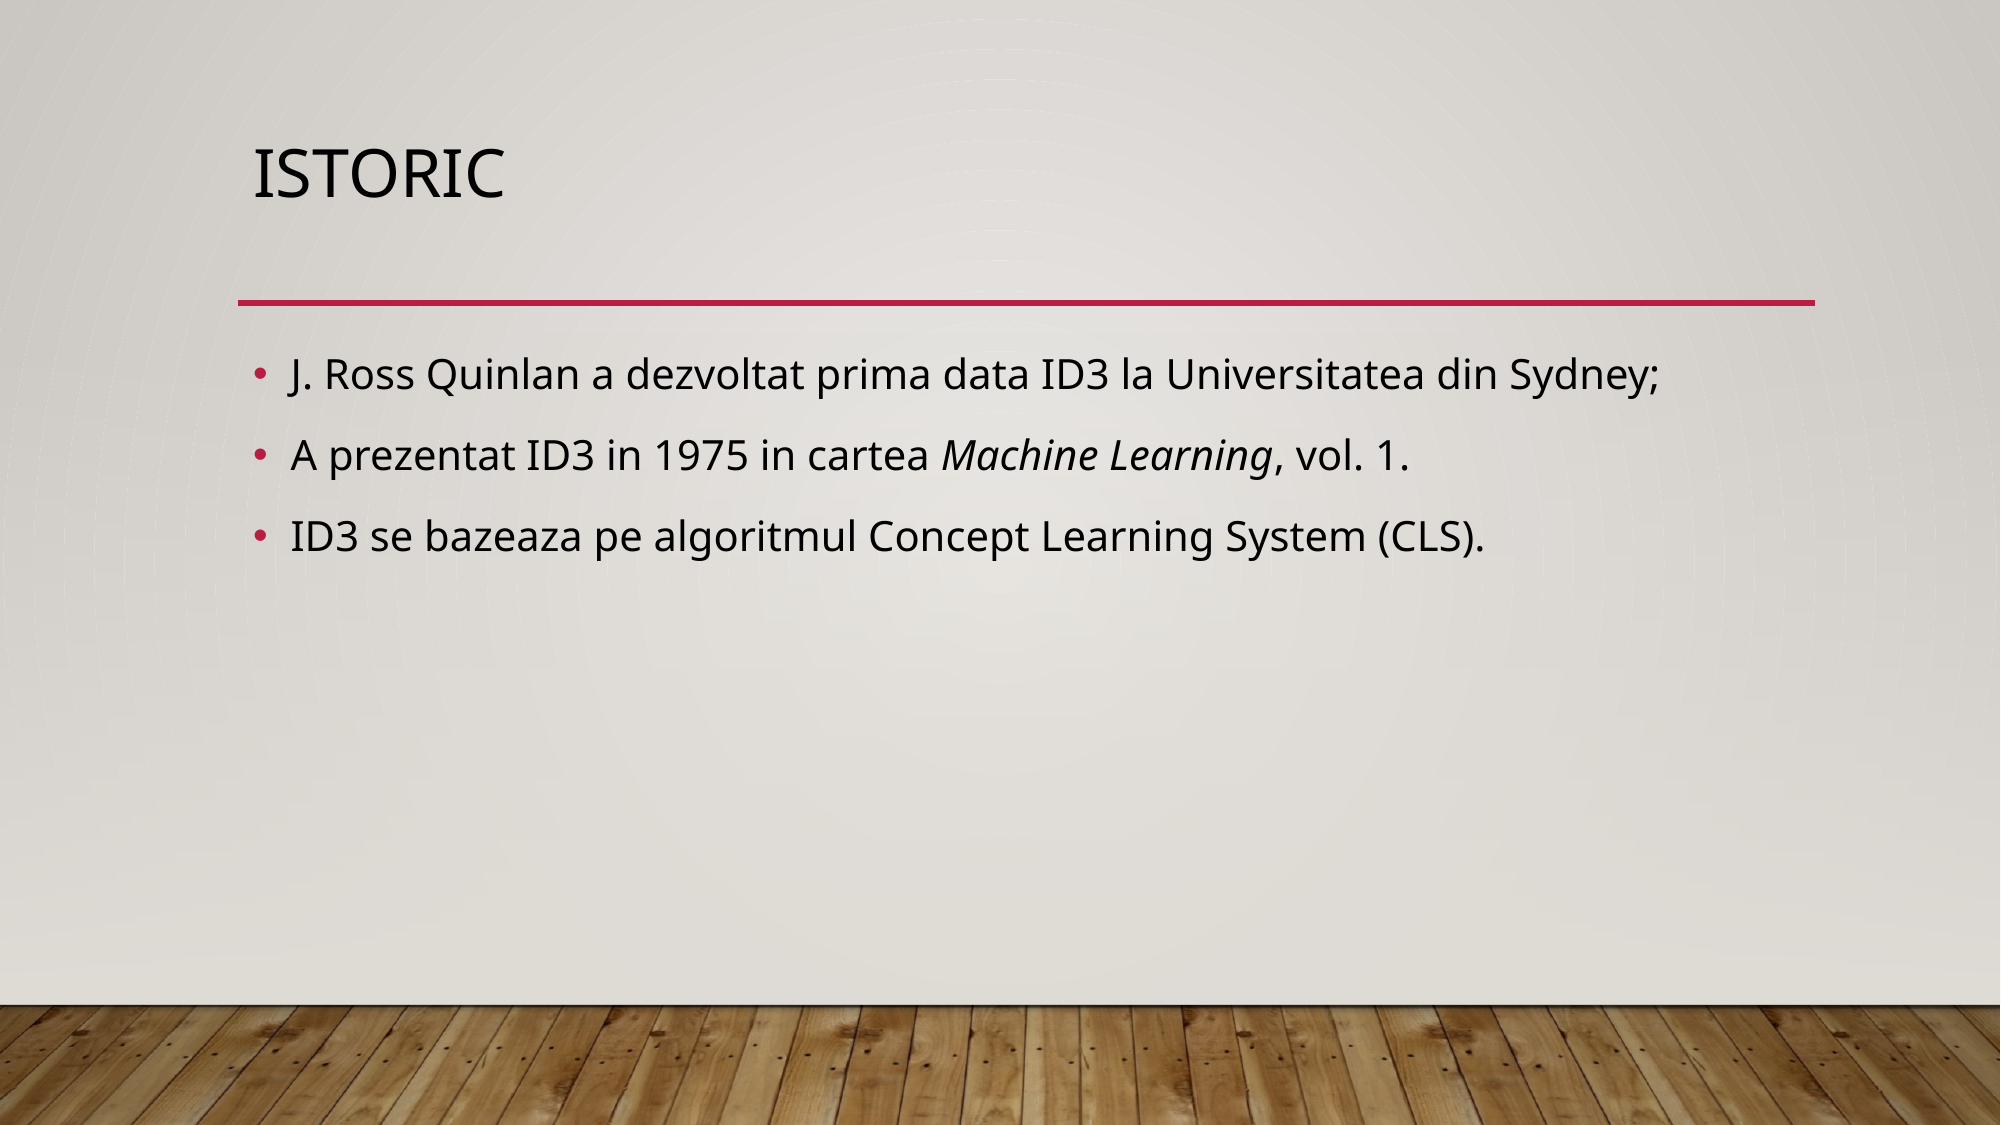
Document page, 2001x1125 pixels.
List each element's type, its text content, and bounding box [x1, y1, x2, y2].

list J. Ross Quinlan a dezvoltat prima data ID3 la Universitatea din Sydney; A prezentat ID3 in 1975 in cartea Machine Learning, vol. 1. ID3 se bazeaza pe algoritmul Concept Learning System (CLS). [238, 330, 1814, 897]
title Istoric [238, 131, 1814, 305]
picture [0, 1005, 2000, 1125]
